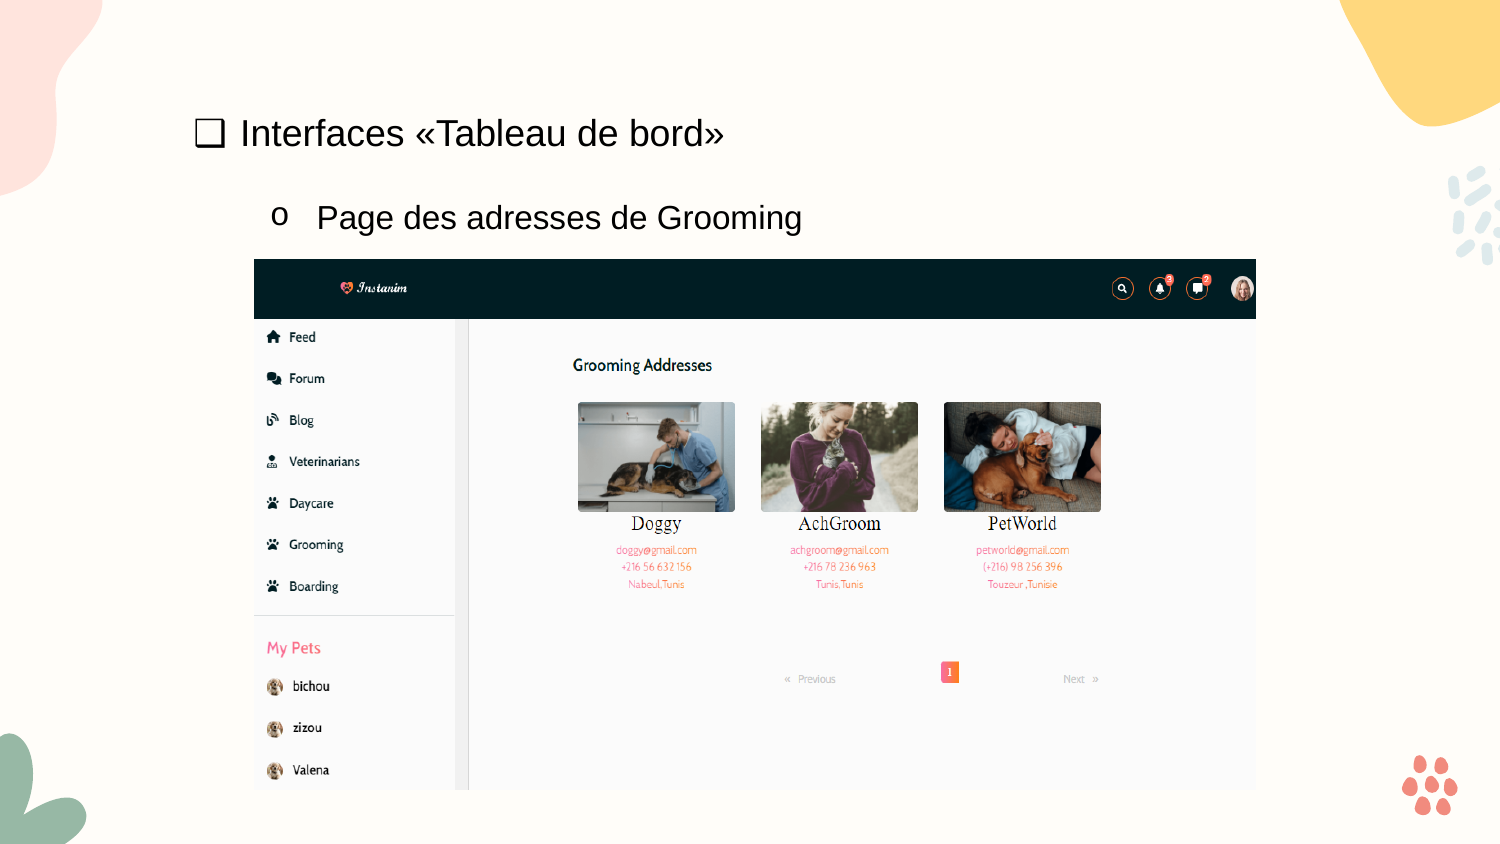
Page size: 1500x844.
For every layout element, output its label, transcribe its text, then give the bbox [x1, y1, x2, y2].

text_box Interfaces «Tableau de bord» [178, 86, 1041, 173]
text_box Page des adresses de Grooming [254, 172, 1118, 258]
picture [254, 259, 1257, 791]
